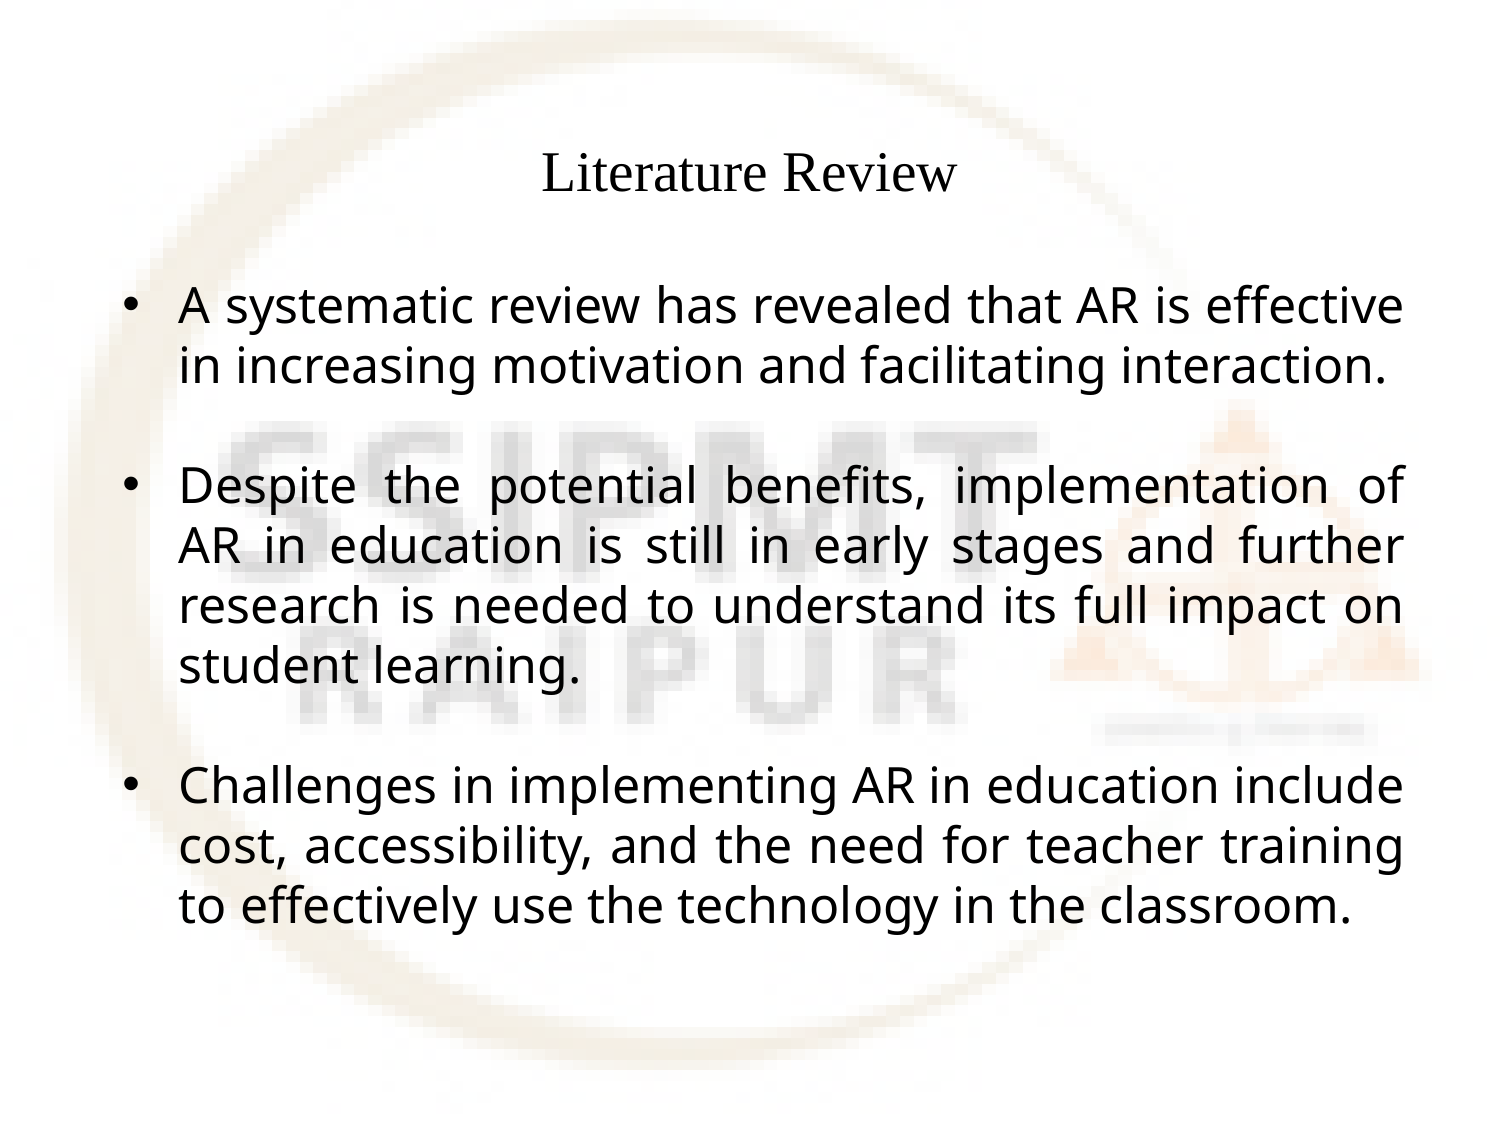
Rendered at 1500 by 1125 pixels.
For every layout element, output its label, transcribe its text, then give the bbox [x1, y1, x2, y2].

text_box A systematic review has revealed that AR is effective in increasing motivation and facilitating interaction. Despite the potential benefits, implementation of AR in education is still in early stages and further research is needed to understand its full impact on student learning. Challenges in implementing AR in education include cost, accessibility, and the need for teacher training to effectively use the technology in the classroom. [107, 266, 1421, 941]
title Literature Review [58, 125, 1442, 288]
